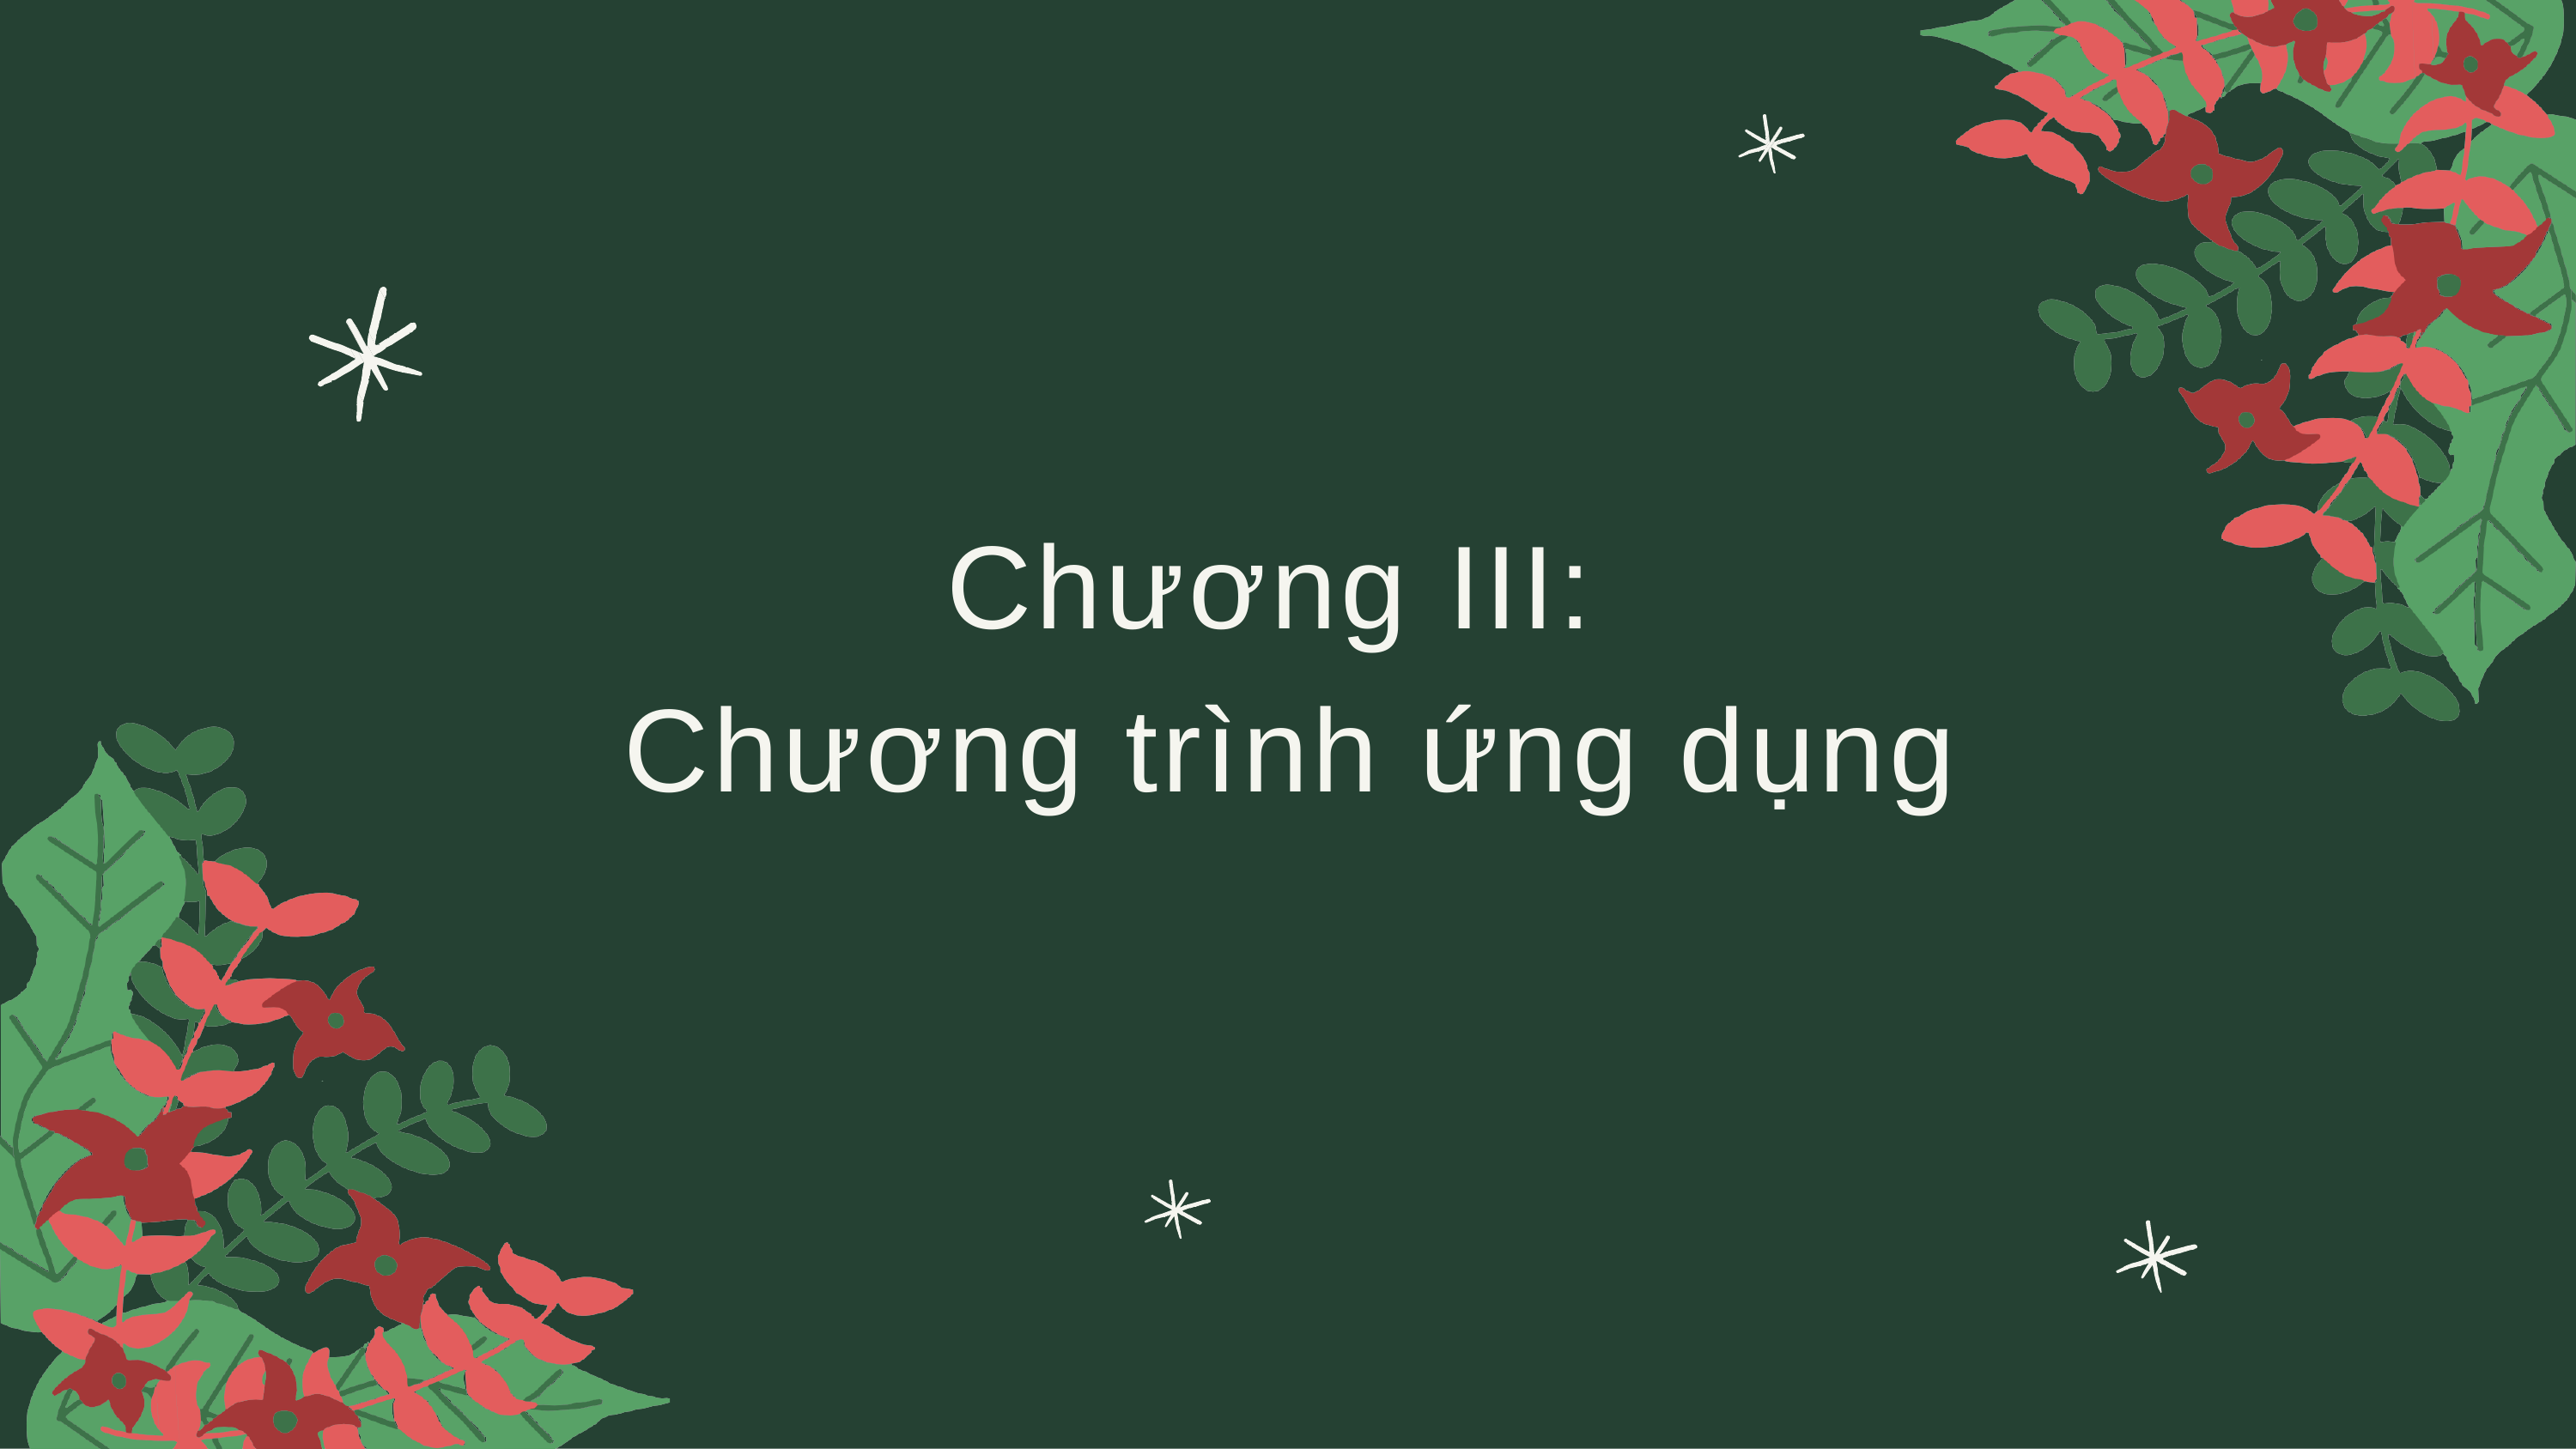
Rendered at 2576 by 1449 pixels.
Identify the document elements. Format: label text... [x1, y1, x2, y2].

text_box [1920, 0, 2576, 722]
text_box [1738, 114, 1805, 174]
title Chương III: Chương trình ứng dụng [471, 488, 2109, 816]
text_box [0, 723, 671, 1449]
text_box [308, 287, 422, 422]
text_box [2116, 1220, 2197, 1294]
text_box [1144, 1179, 1211, 1240]
